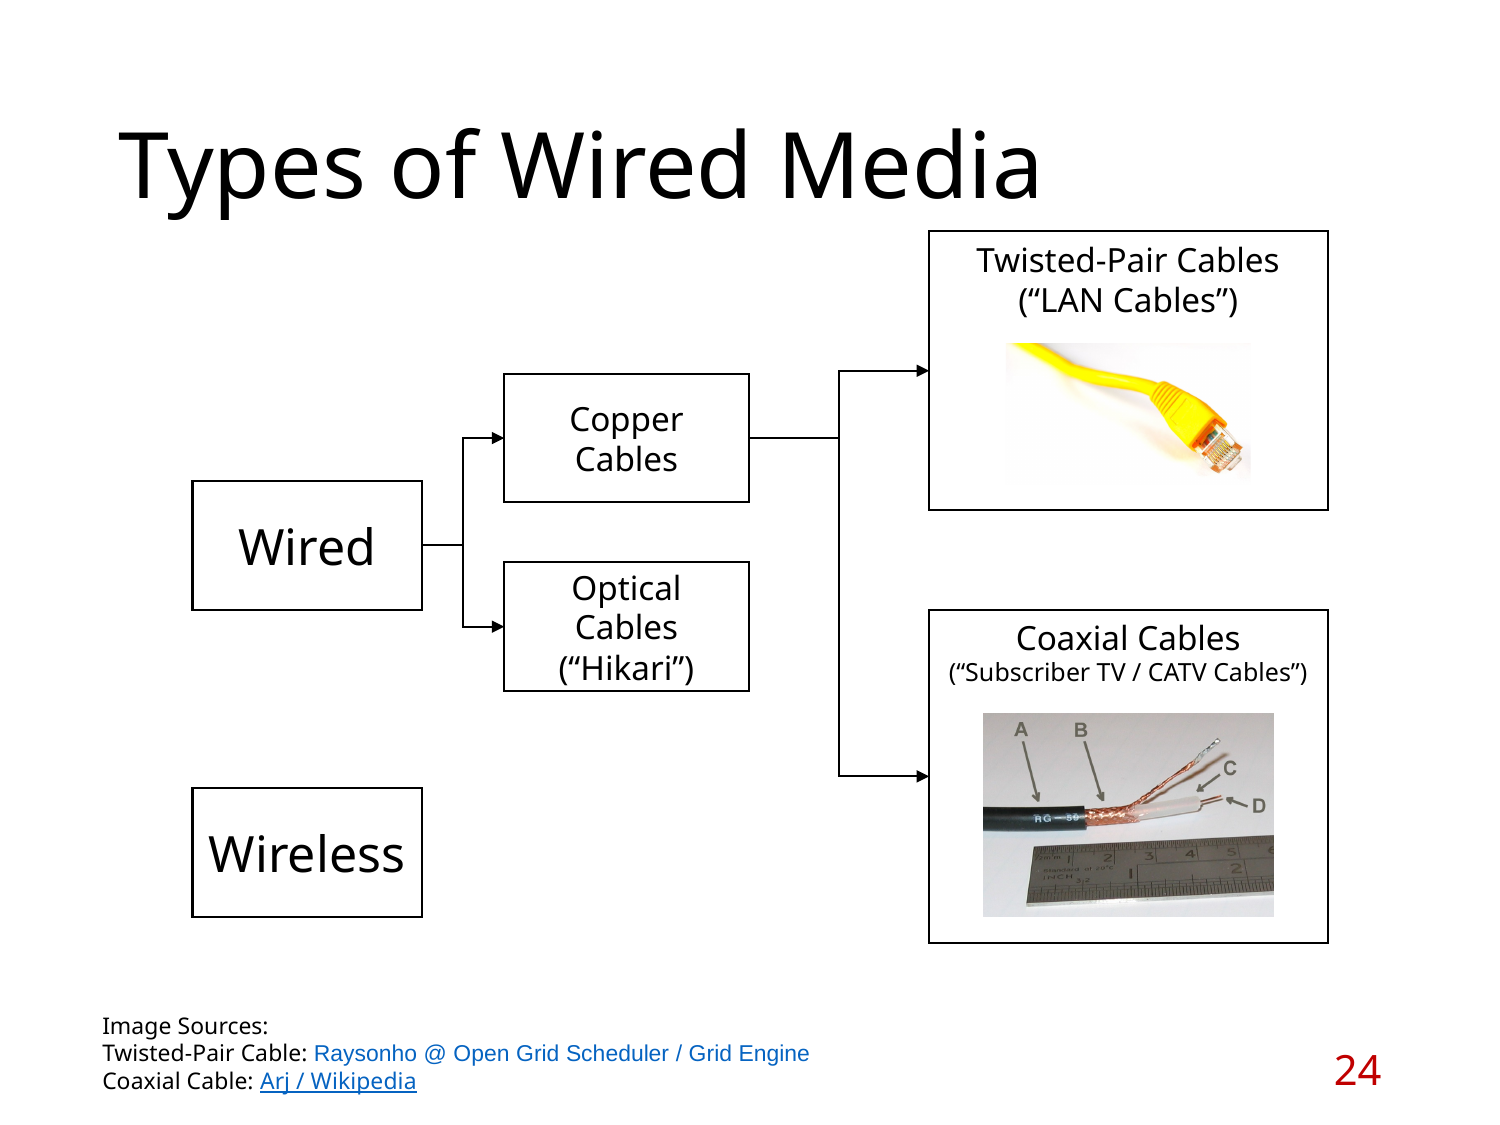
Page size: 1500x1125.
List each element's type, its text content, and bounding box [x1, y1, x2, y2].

slide_number 24 [1296, 1042, 1397, 1103]
text_box Twisted-Pair Cables (“LAN Cables”) [928, 230, 1329, 511]
text_box Wireless [191, 787, 423, 918]
text_box Wired [191, 480, 421, 611]
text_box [421, 438, 505, 545]
picture [1005, 342, 1251, 485]
text_box Image Sources: Twisted-Pair Cable: Raysonho @ Open Grid Scheduler / Grid Engine Coaxial Cable: Arj / Wikipedia [87, 1004, 826, 1106]
text_box Optical Cables (“Hikari”) [503, 561, 748, 692]
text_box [748, 370, 929, 438]
title Types of Wired Media [103, 59, 1397, 278]
text_box Coaxial Cables (“Subscriber TV / CATV Cables”) [928, 609, 1329, 944]
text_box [748, 438, 929, 777]
text_box Copper Cables [503, 373, 748, 503]
picture [983, 713, 1274, 917]
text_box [421, 545, 505, 627]
